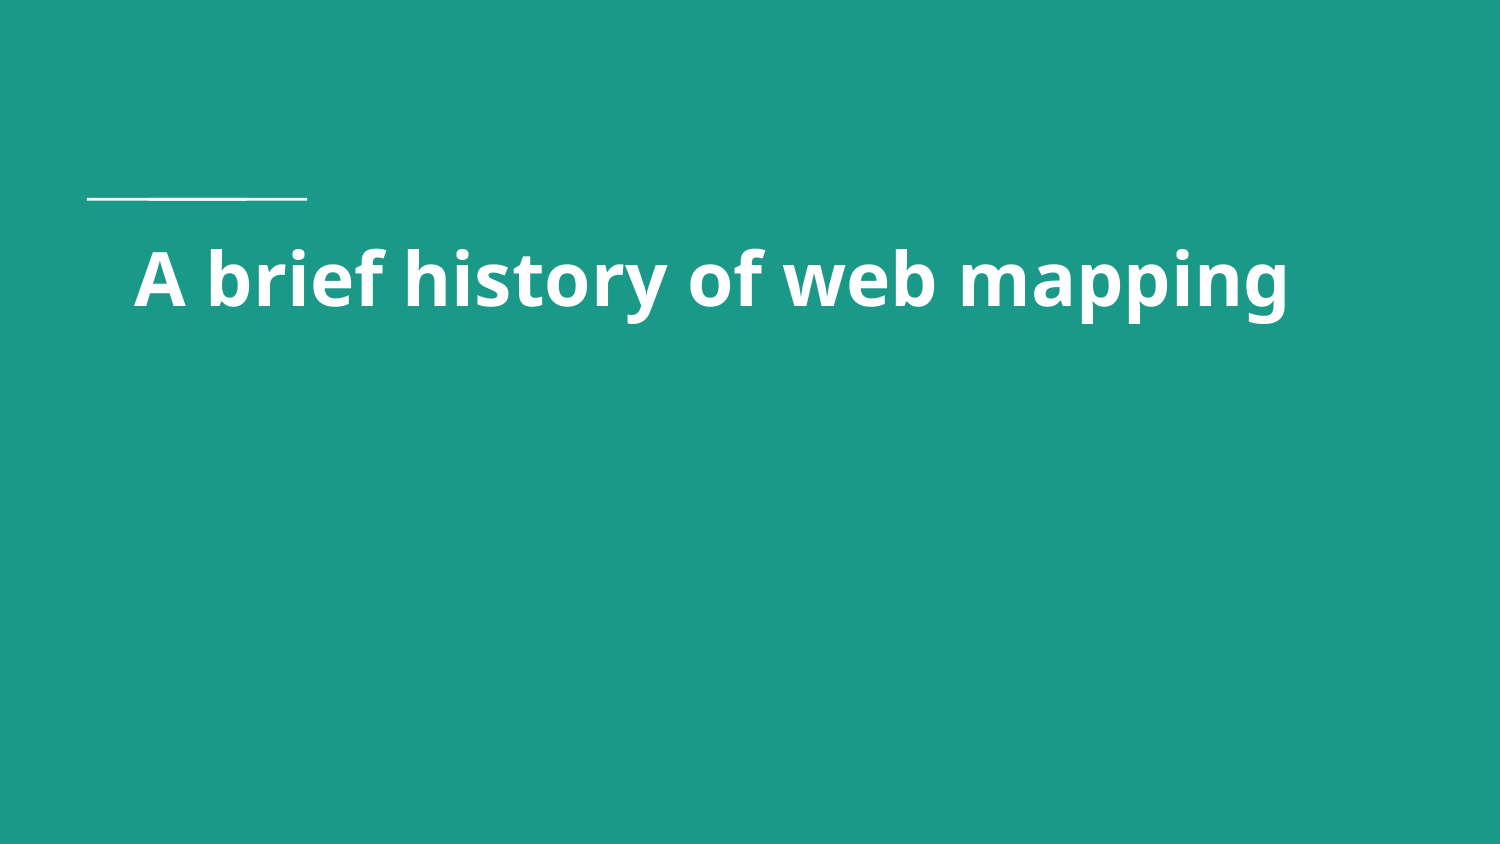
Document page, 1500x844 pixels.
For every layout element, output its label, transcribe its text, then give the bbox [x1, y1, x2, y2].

title A brief history of web mapping [119, 216, 1381, 466]
